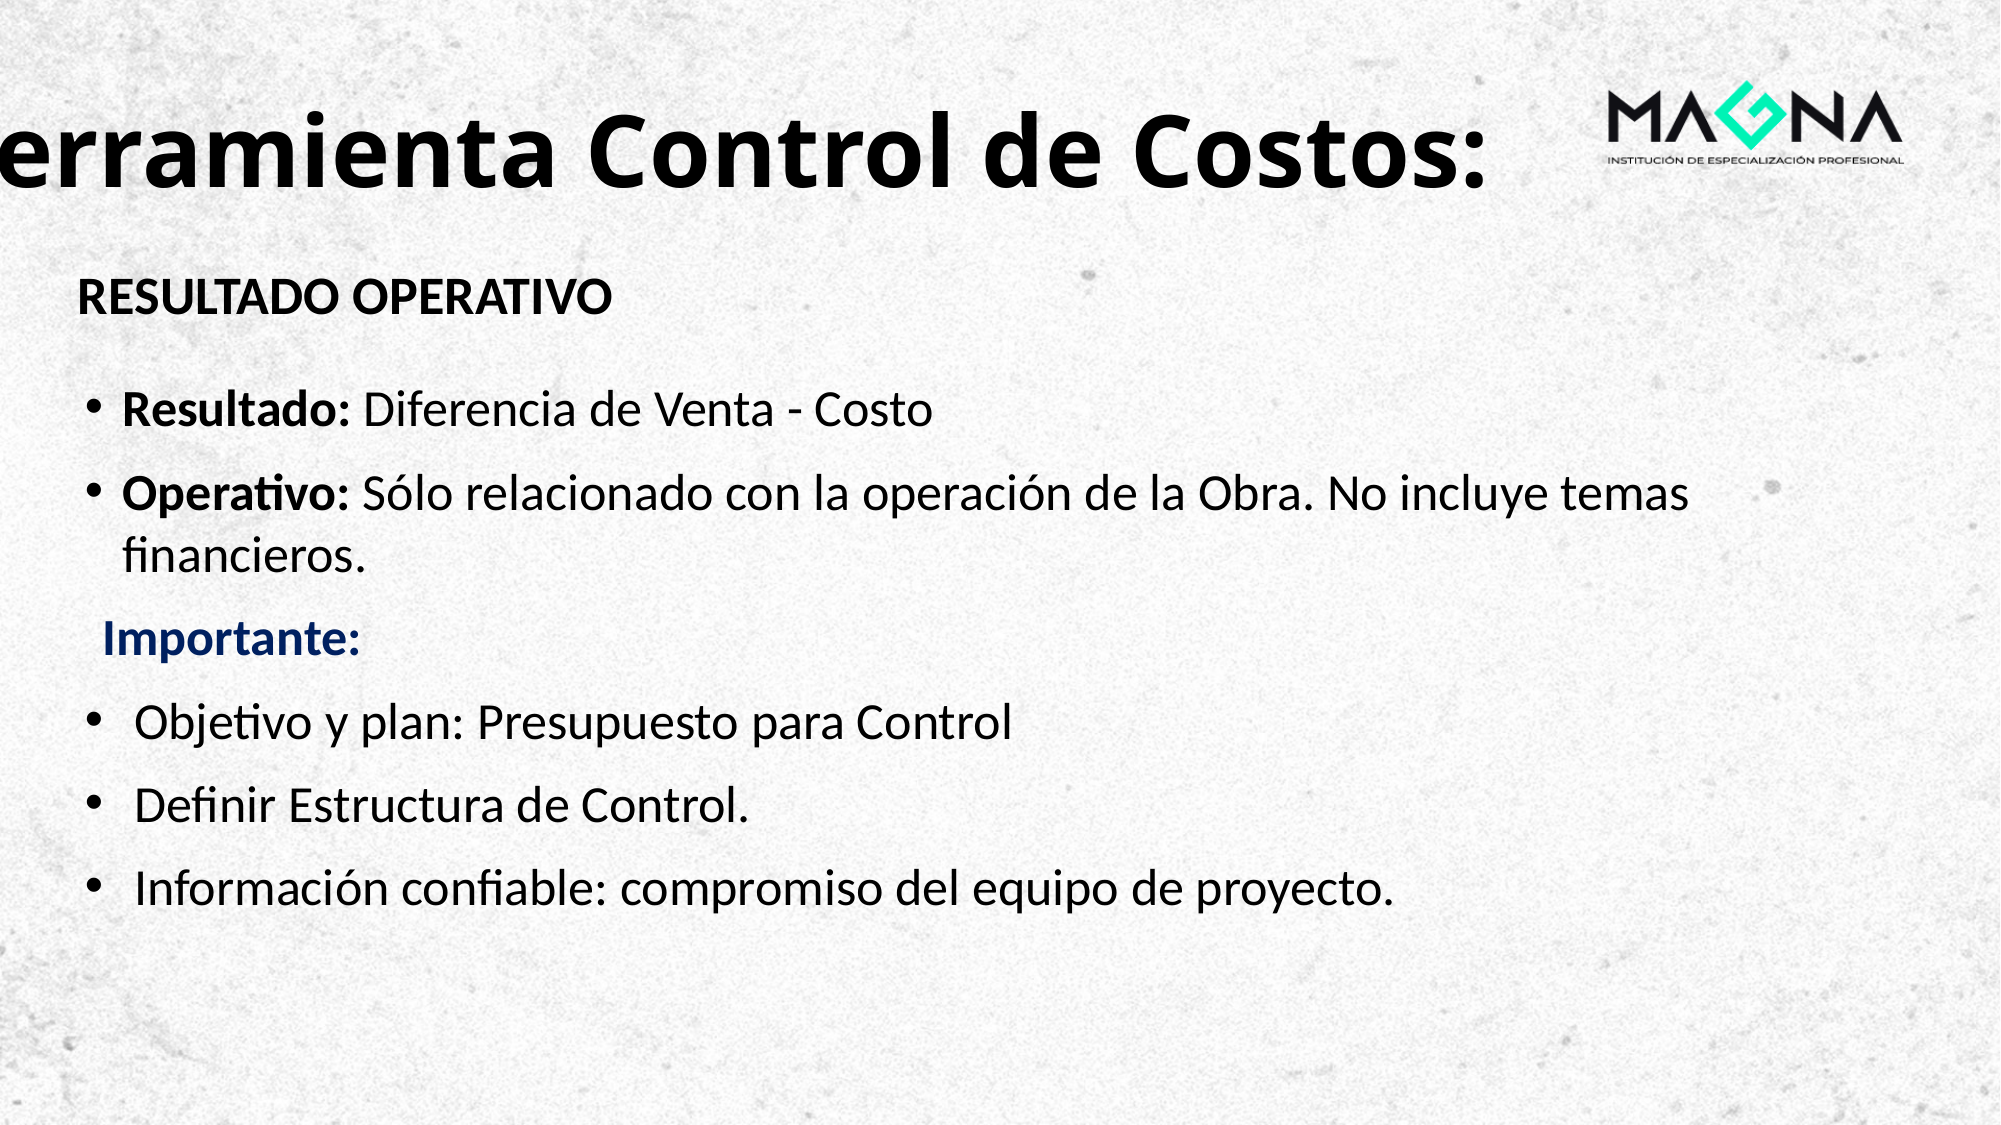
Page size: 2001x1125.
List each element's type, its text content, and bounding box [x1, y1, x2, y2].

text_box Resultado: Diferencia de Venta - Costo Operativo: Sólo relacionado con la operación de la Obra. No incluye temas financieros. Importante: Objetivo y plan: Presupuesto para Control Definir Estructura de Control. Información confiable: compromiso del equipo de proyecto. [69, 367, 1827, 1000]
text_box Herramienta Control de Costos: [0, 79, 1506, 215]
picture [0, 0, 2001, 1125]
text_box RESULTADO OPERATIVO [45, 252, 765, 333]
